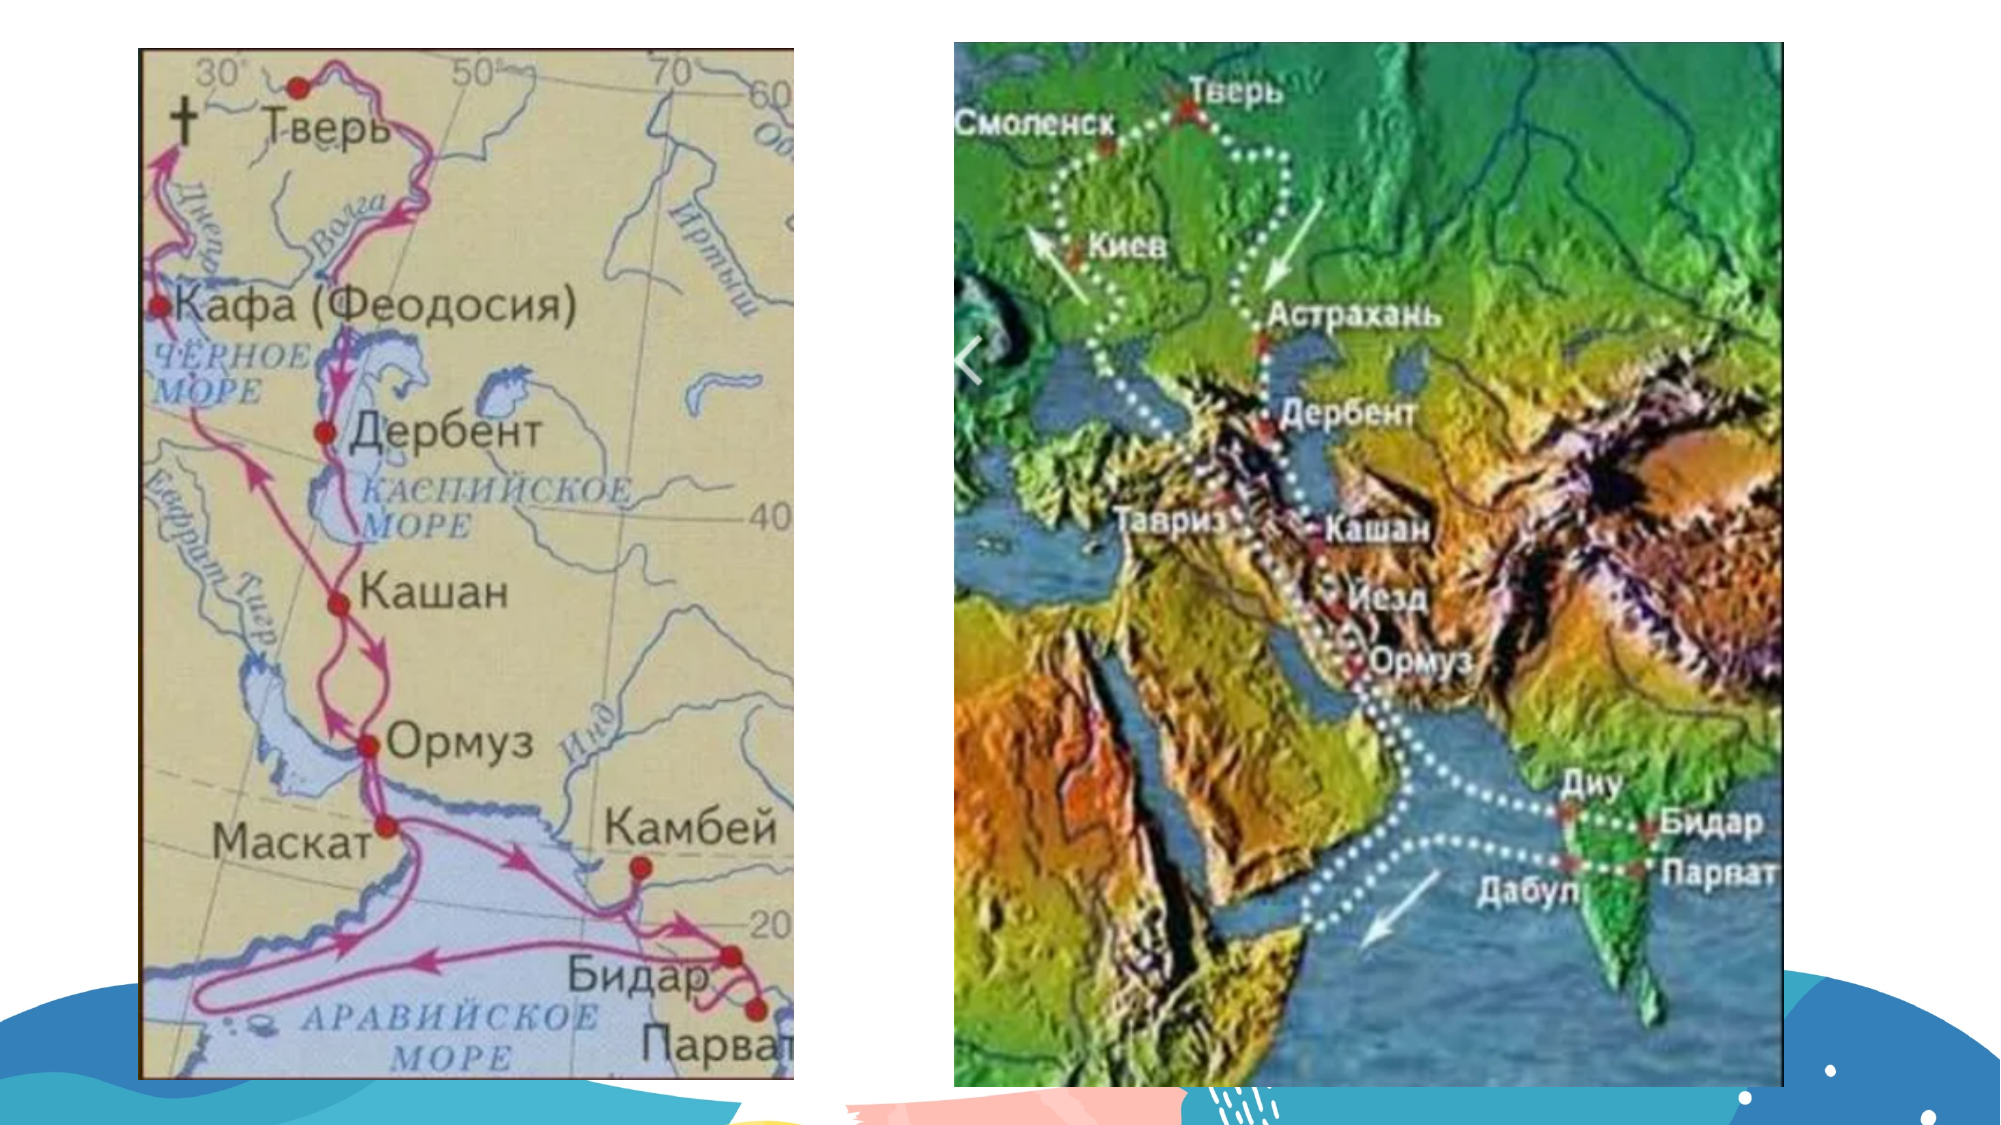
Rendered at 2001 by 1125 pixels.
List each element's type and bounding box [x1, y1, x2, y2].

list [138, 48, 794, 1080]
picture [0, 1, 2000, 1125]
